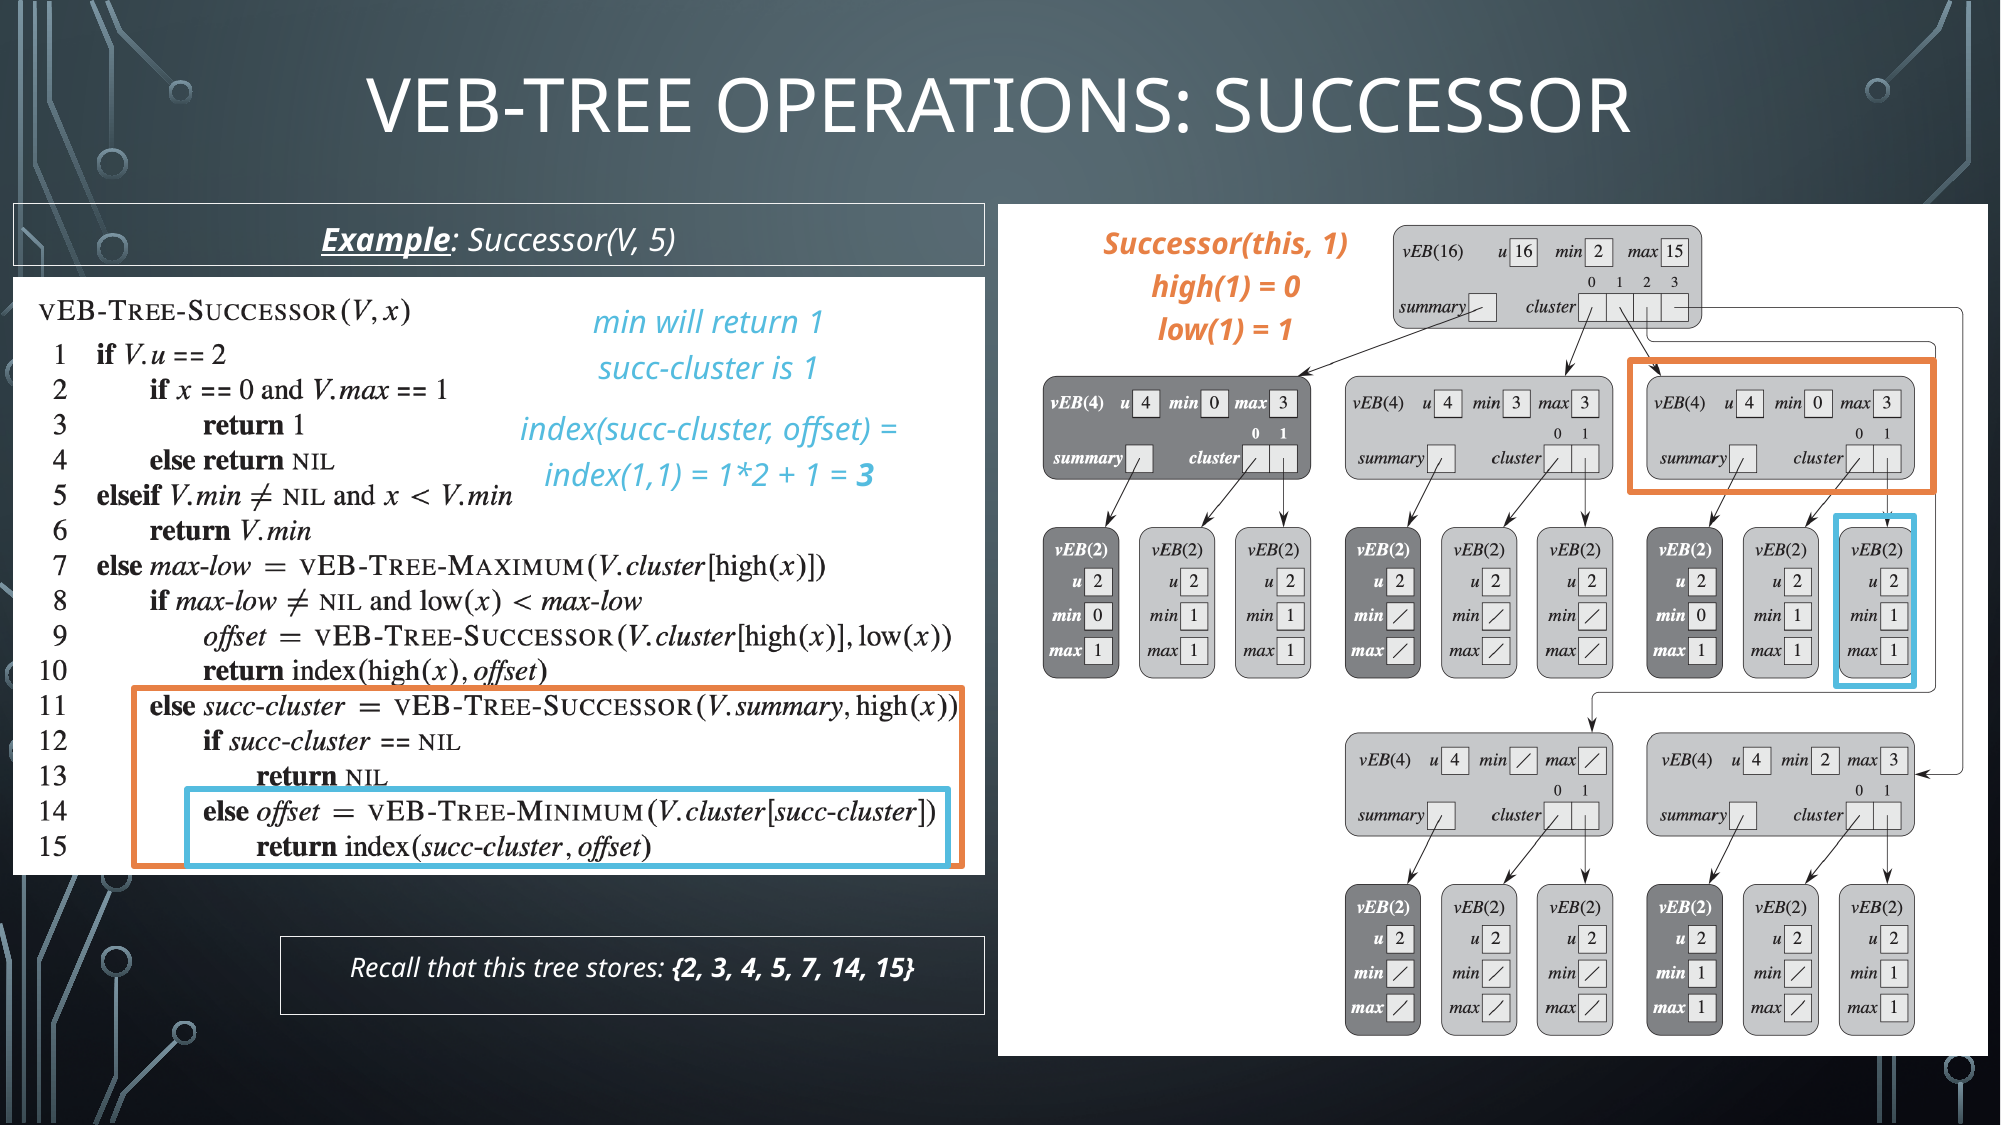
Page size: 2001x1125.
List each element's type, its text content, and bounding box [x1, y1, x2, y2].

title VEB-Tree Operations: Successor [187, 37, 1813, 179]
text_box Recall that this tree stores: {2, 3, 4, 5, 7, 14, 15} [280, 936, 985, 1015]
text_box Example: Successor(V, 5) [13, 203, 985, 266]
picture [998, 203, 1989, 1056]
picture [12, 277, 985, 875]
